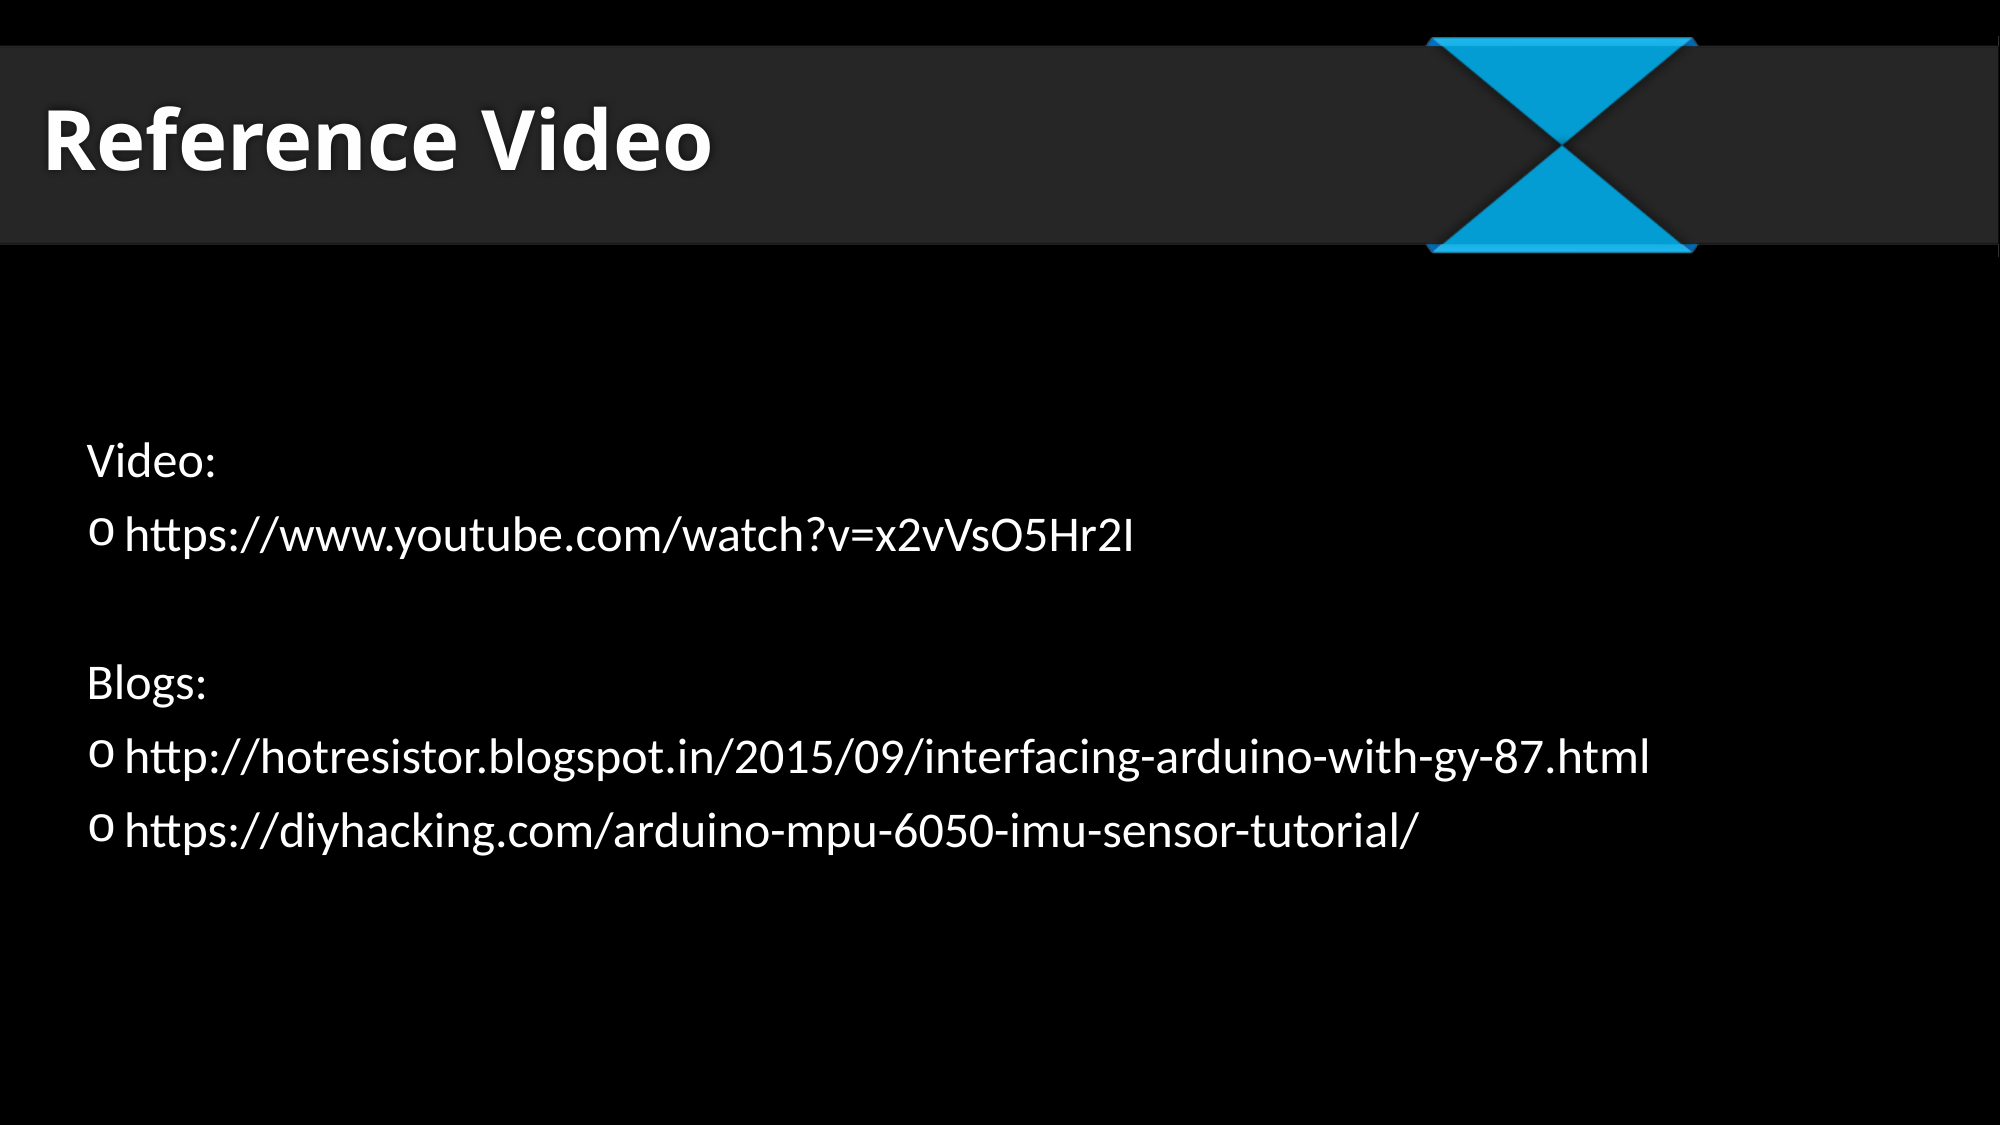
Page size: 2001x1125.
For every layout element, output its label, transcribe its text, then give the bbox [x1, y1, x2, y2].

list Video: https://www.youtube.com/watch?v=x2vVsO5Hr2I Blogs: http://hotresistor.blogspot.in/2015/09/interfacing-arduino-with-gy-87.html https://diyhacking.com/arduino-mpu-6050-imu-sensor-tutorial/ [71, 385, 1804, 982]
picture [0, 36, 2000, 257]
